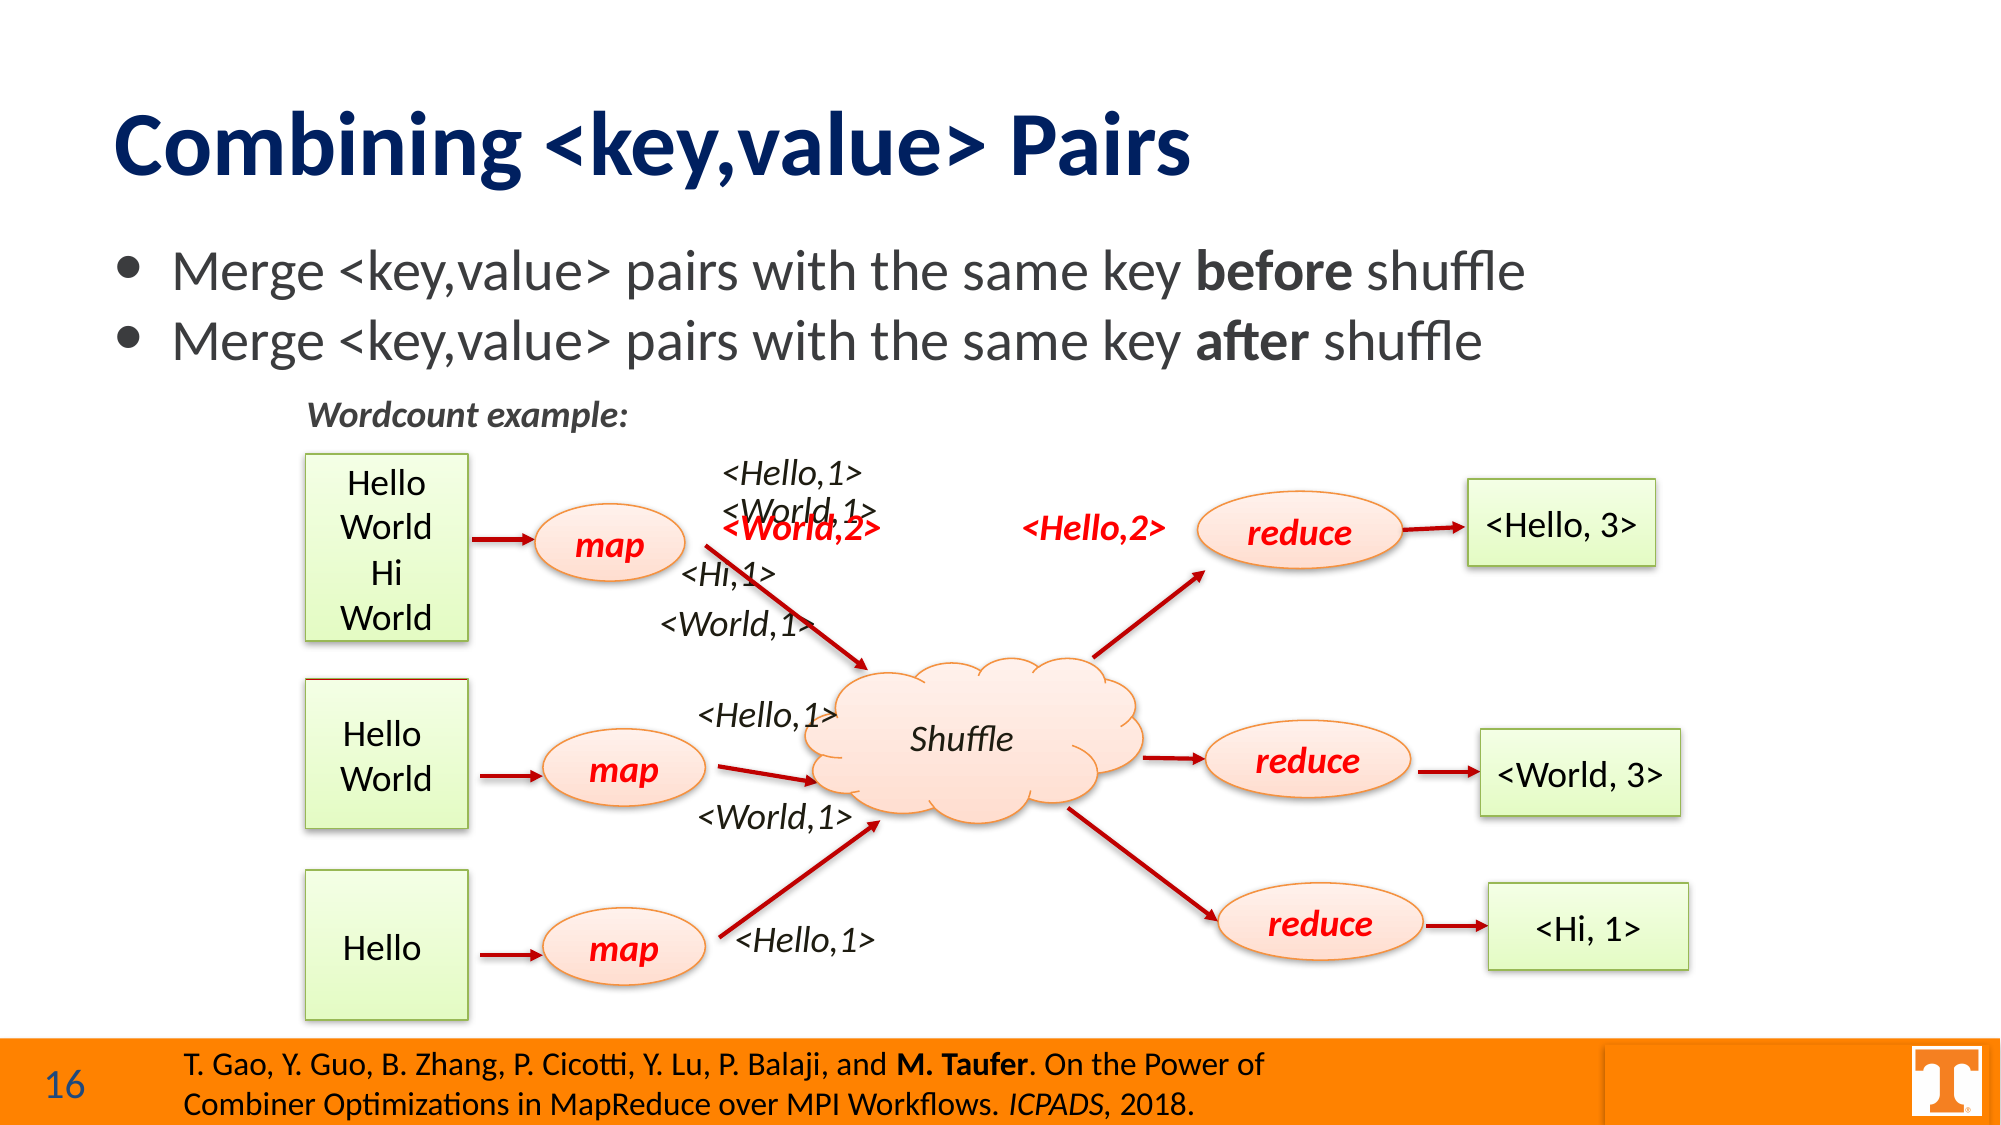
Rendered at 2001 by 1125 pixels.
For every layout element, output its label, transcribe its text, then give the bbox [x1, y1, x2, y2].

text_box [705, 545, 869, 671]
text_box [1067, 807, 1219, 922]
text_box <Hello,1> [681, 682, 854, 743]
text_box Shuffle [806, 657, 1144, 825]
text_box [1402, 526, 1466, 531]
text_box <Hello, 3> [1467, 478, 1656, 567]
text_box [1092, 569, 1206, 658]
picture [1912, 1046, 1982, 1116]
text_box reduce [1196, 490, 1403, 570]
text_box <Hi,1> [664, 541, 706, 591]
list Merge <key,value> pairs with the same key before shuffle Merge <key,value> pairs with the same key after shuffle [99, 224, 1900, 967]
text_box reduce [1219, 882, 1425, 961]
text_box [717, 765, 819, 783]
text_box <Hello,1> [706, 440, 879, 478]
text_box <World,2> [706, 495, 897, 555]
text_box reduce [1205, 719, 1412, 799]
text_box Hello [305, 869, 469, 1021]
text_box <Hi, 1> [1488, 882, 1689, 971]
text_box Hello World Hi World [305, 453, 469, 642]
text_box <Hello,1> [719, 907, 892, 968]
text_box <World,1> [706, 478, 894, 495]
text_box <World, 3> [1480, 728, 1681, 817]
text_box <World,1> [681, 784, 869, 845]
text_box Hello World [305, 678, 469, 829]
title Combining <key,value> Pairs [99, 45, 1900, 224]
text_box T. Gao, Y. Guo, B. Zhang, P. Cicotti, Y. Lu, P. Balaji, and M. Taufer. On the Power of Combiner Optimizations in MapReduce over MPI Workflows. ICPADS, 2018. [168, 1034, 1349, 1125]
text_box <Hello,2> [1006, 495, 1183, 555]
text_box map [534, 503, 686, 582]
text_box map [542, 907, 707, 986]
text_box Wordcount example: [291, 382, 644, 443]
text_box map [542, 728, 707, 807]
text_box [717, 820, 881, 939]
text_box <World,1> [644, 591, 700, 651]
slide_number 16 [28, 1052, 168, 1113]
